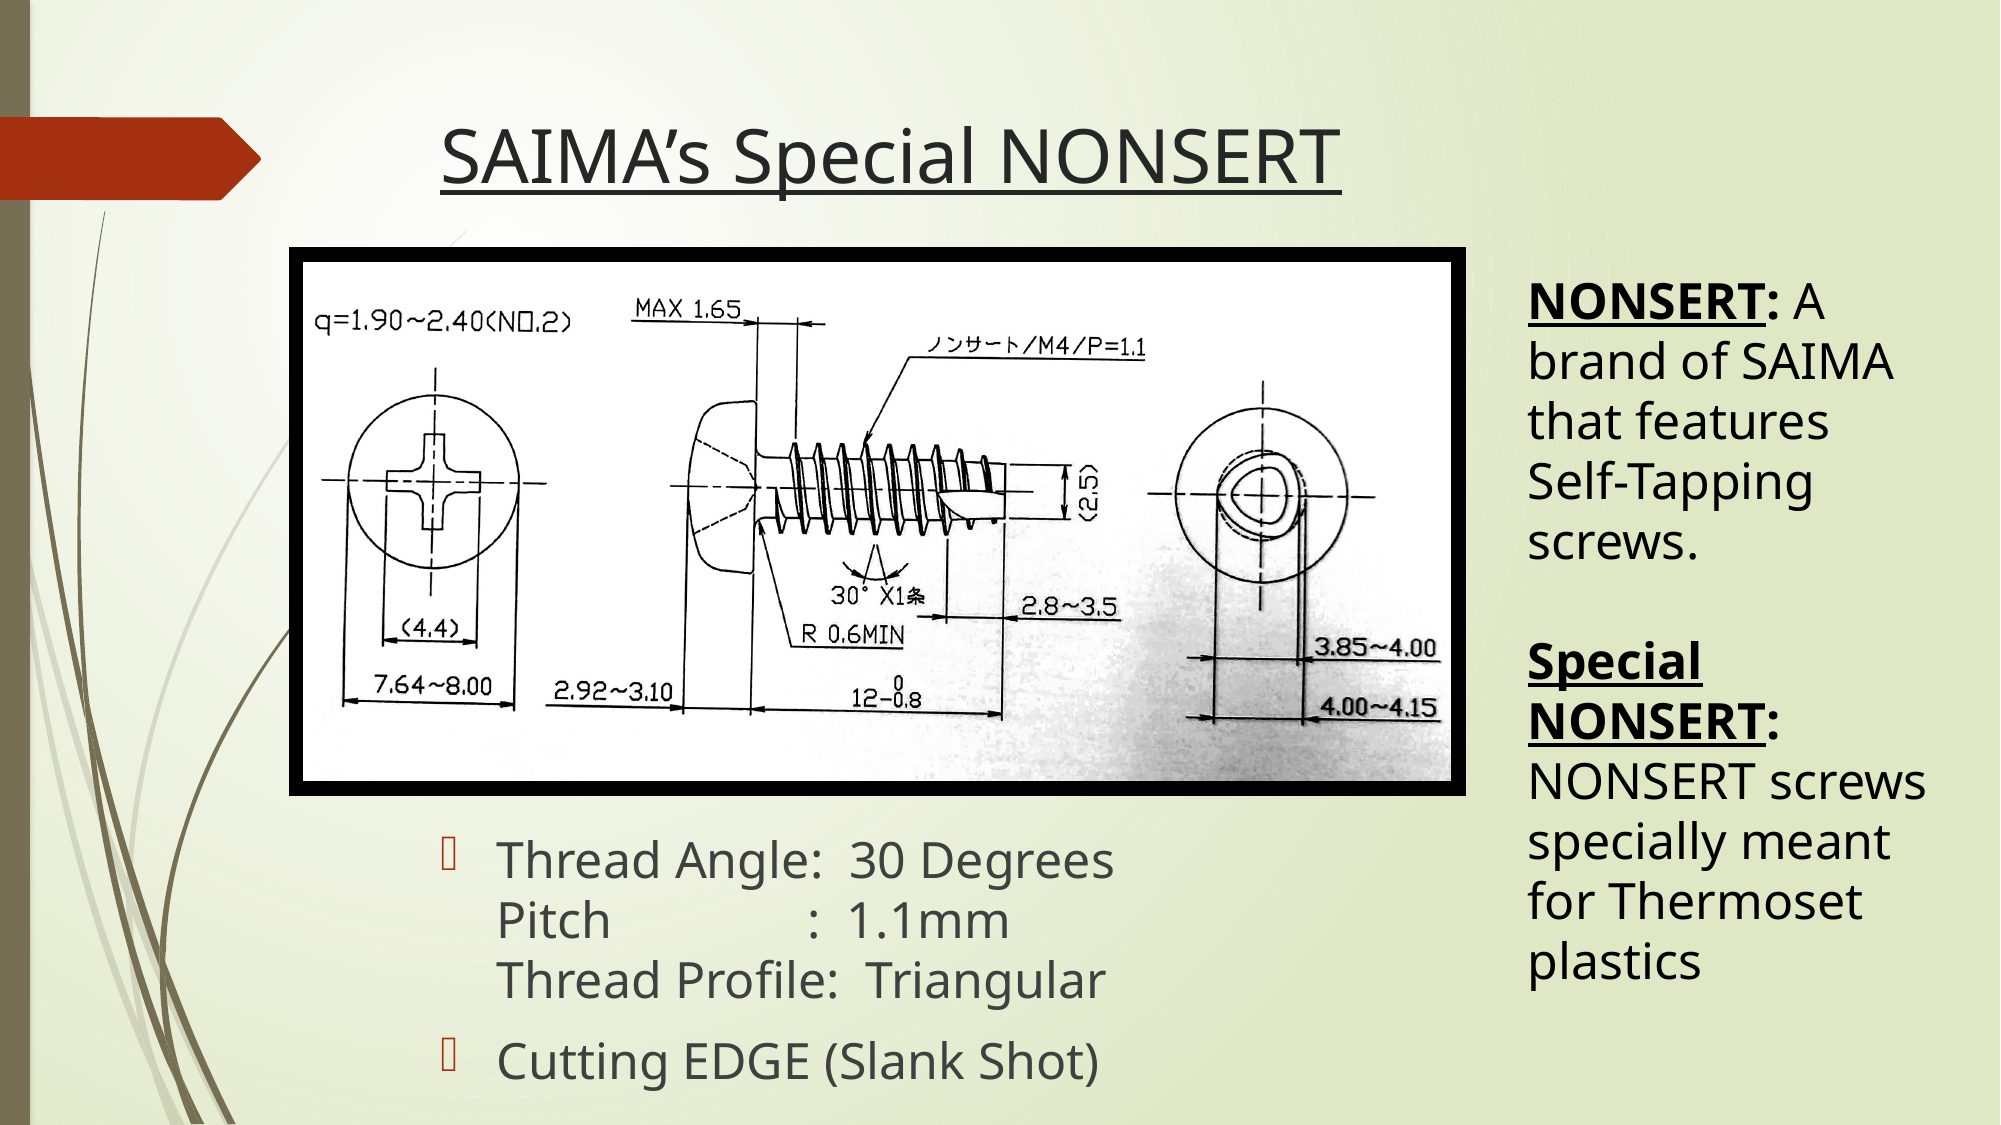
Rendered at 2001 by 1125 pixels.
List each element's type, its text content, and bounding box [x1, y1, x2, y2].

title SAIMA’s Special NONSERT [425, 101, 1888, 312]
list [303, 261, 1452, 782]
text_box NONSERT: A brand of SAIMA that features Self-Tapping screws. Special NONSERT: NONSERT screws specially meant for Thermoset plastics [1512, 261, 1956, 997]
list Thread Angle: 30 Degrees Pitch : 1.1mm Thread Profile: Triangular Cutting EDGE (Slank Shot) [425, 821, 1574, 1125]
